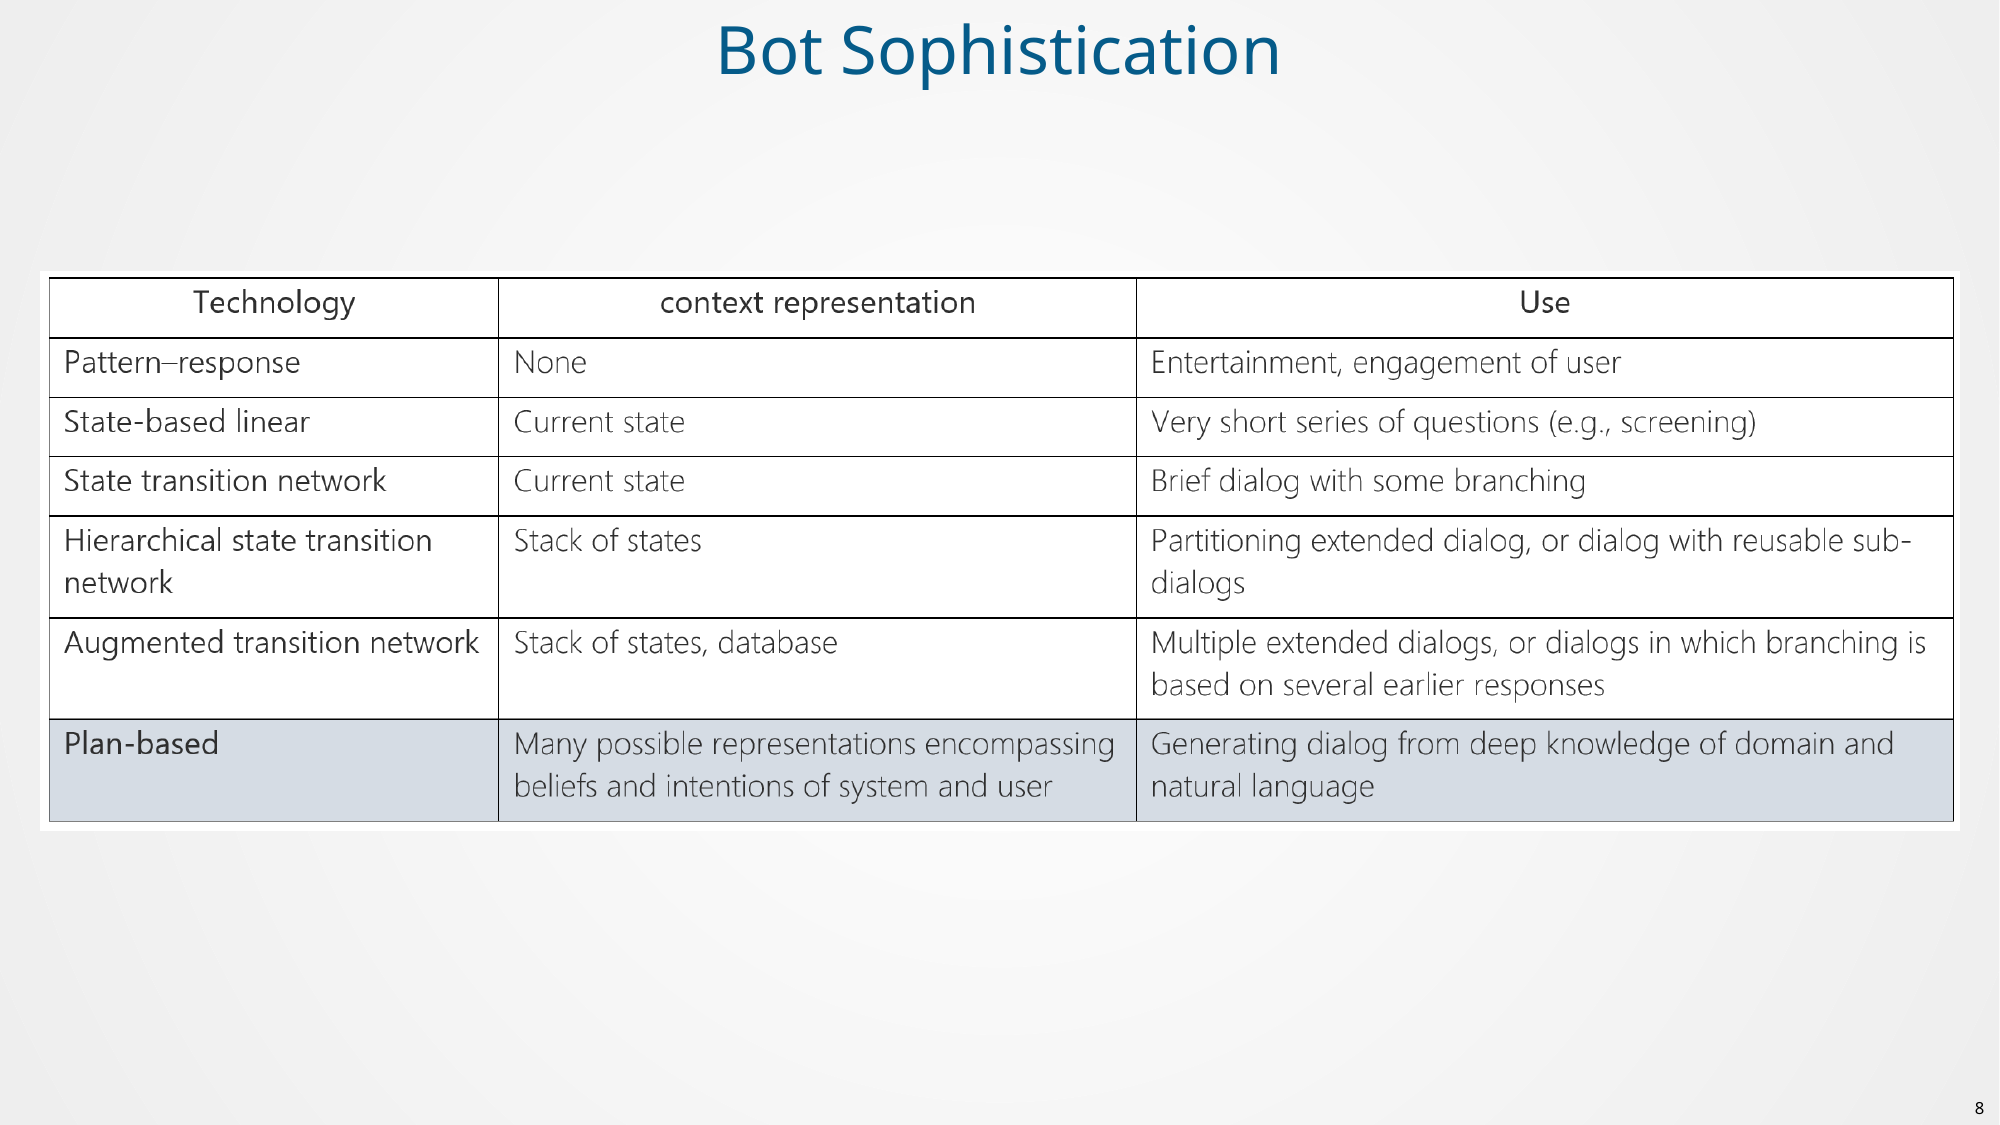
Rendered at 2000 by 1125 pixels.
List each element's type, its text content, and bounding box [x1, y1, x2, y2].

text_box Bot Sophistication [0, 0, 2000, 118]
picture [39, 270, 1960, 831]
